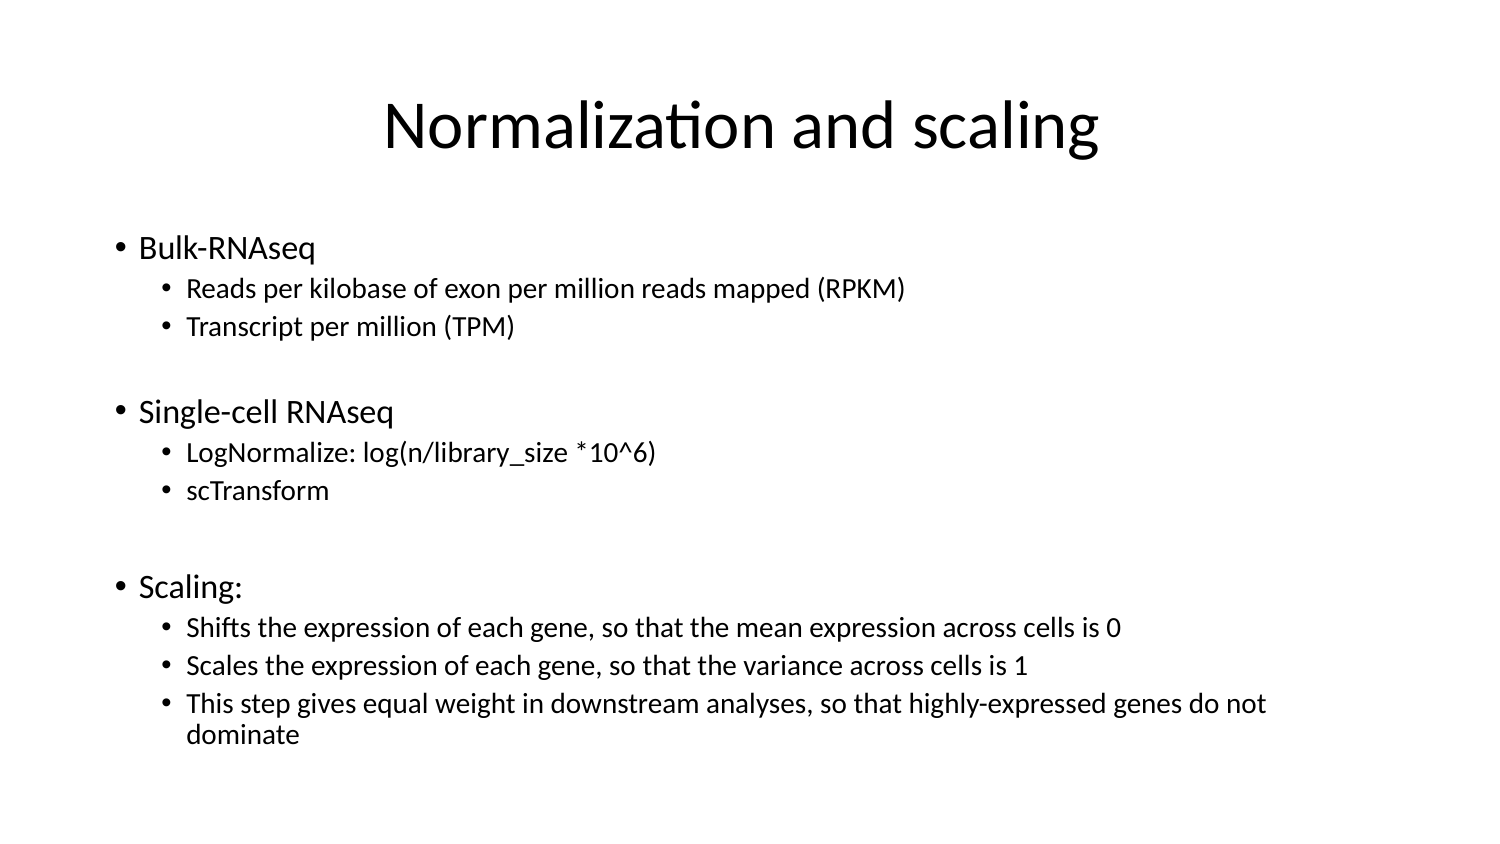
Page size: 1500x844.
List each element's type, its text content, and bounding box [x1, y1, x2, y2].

list Bulk-RNAseq Reads per kilobase of exon per million reads mapped (RPKM) Transcript per million (TPM) Single-cell RNAseq LogNormalize: log(n/library_size *10^6) scTransform Scaling: Shifts the expression of each gene, so that the mean expression across cells is 0 Scales the expression of each gene, so that the variance across cells is 1 This step gives equal weight in downstream analyses, so that highly-expressed genes do not dominate [103, 224, 1397, 760]
title Normalization and scaling [103, 44, 1397, 208]
